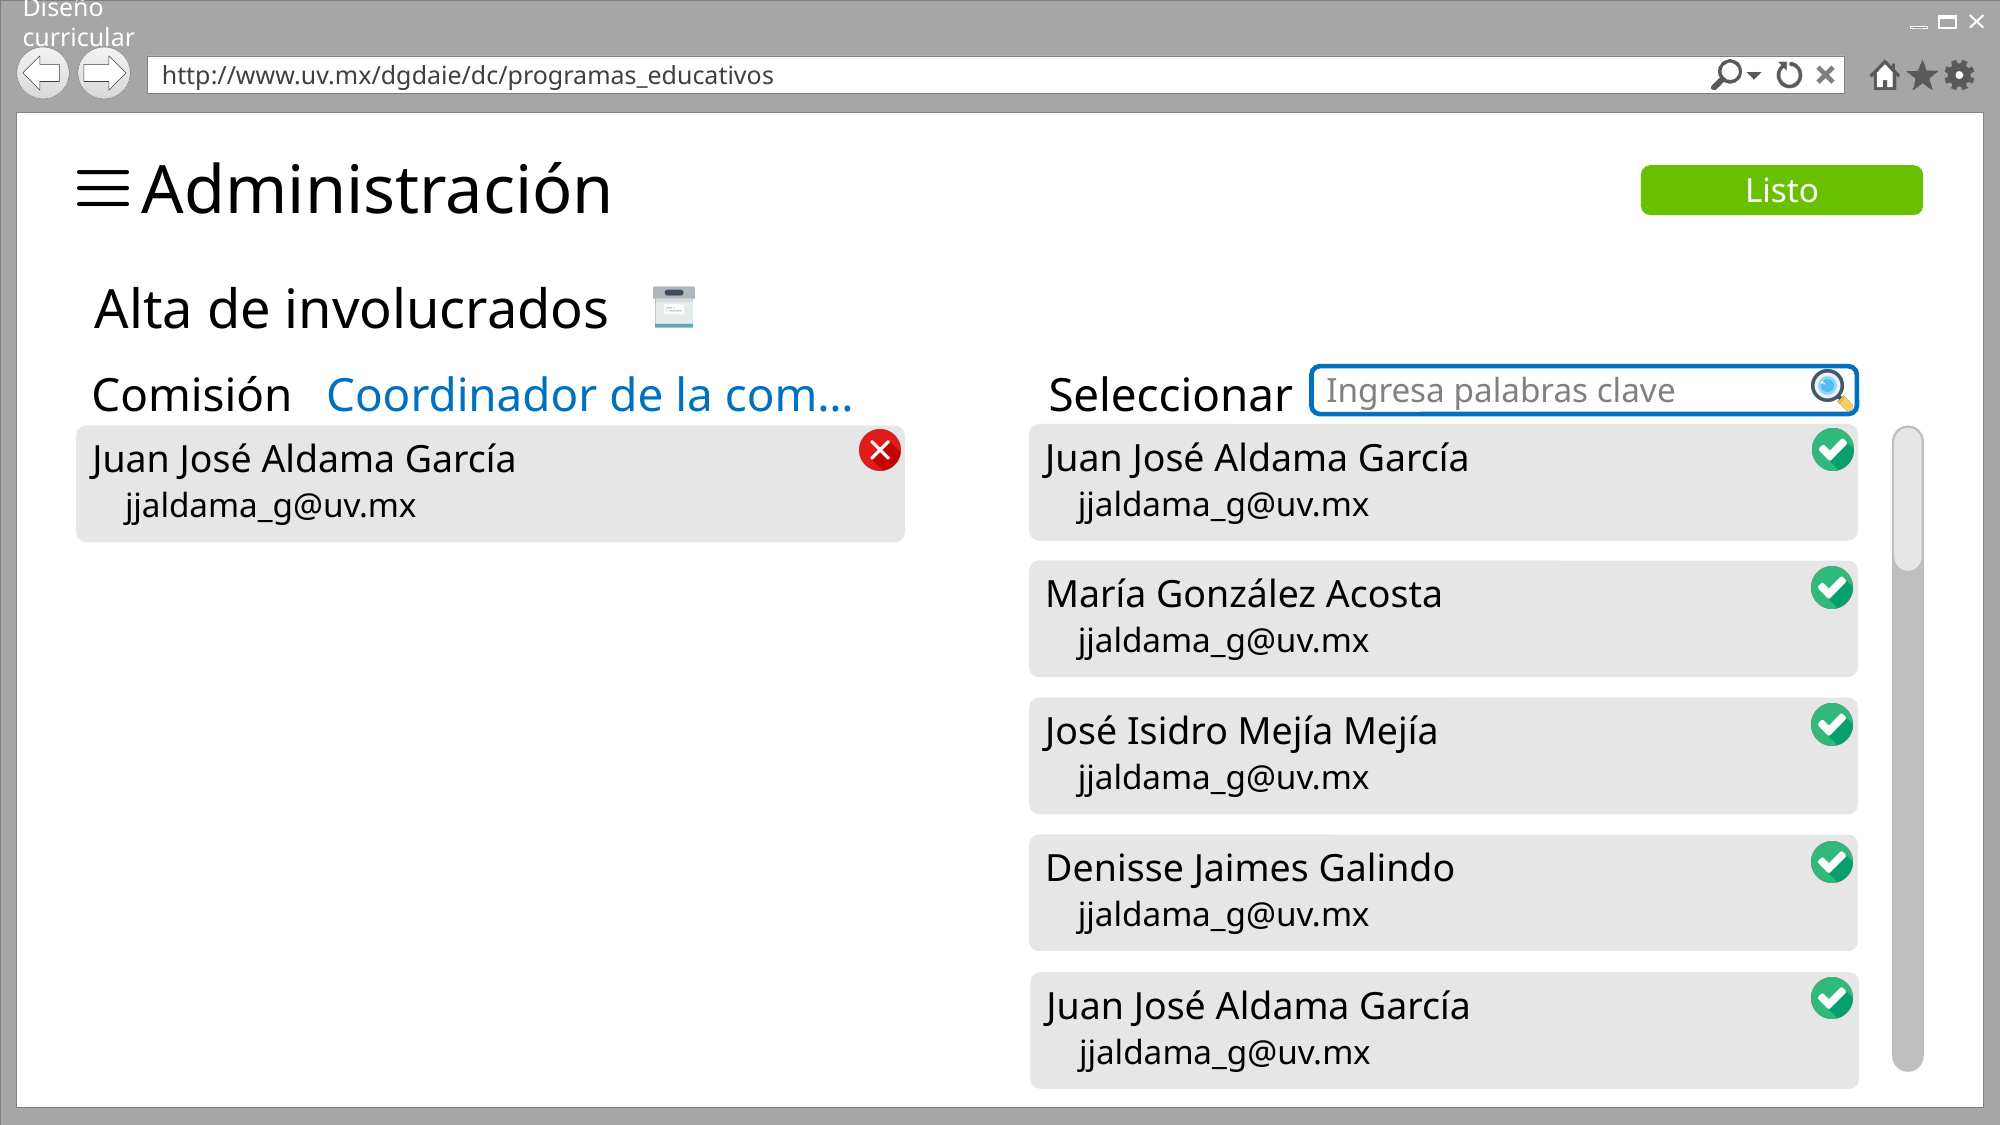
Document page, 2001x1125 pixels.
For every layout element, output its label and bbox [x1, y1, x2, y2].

picture [1811, 566, 1853, 609]
text_box [1641, 166, 1923, 215]
picture [1811, 703, 1853, 746]
text_box [1030, 561, 1857, 677]
picture [858, 429, 901, 471]
text_box [1893, 426, 1923, 1071]
picture [652, 286, 695, 328]
picture [1811, 977, 1853, 1020]
picture [1811, 840, 1853, 883]
picture [1812, 428, 1854, 471]
text_box [1030, 425, 1857, 540]
text_box [0, 0, 2000, 1125]
text_box [1031, 973, 1859, 1088]
text_box [1030, 698, 1857, 814]
text_box [1311, 366, 1857, 415]
picture [77, 162, 129, 214]
text_box [77, 426, 904, 542]
text_box [1030, 835, 1857, 951]
